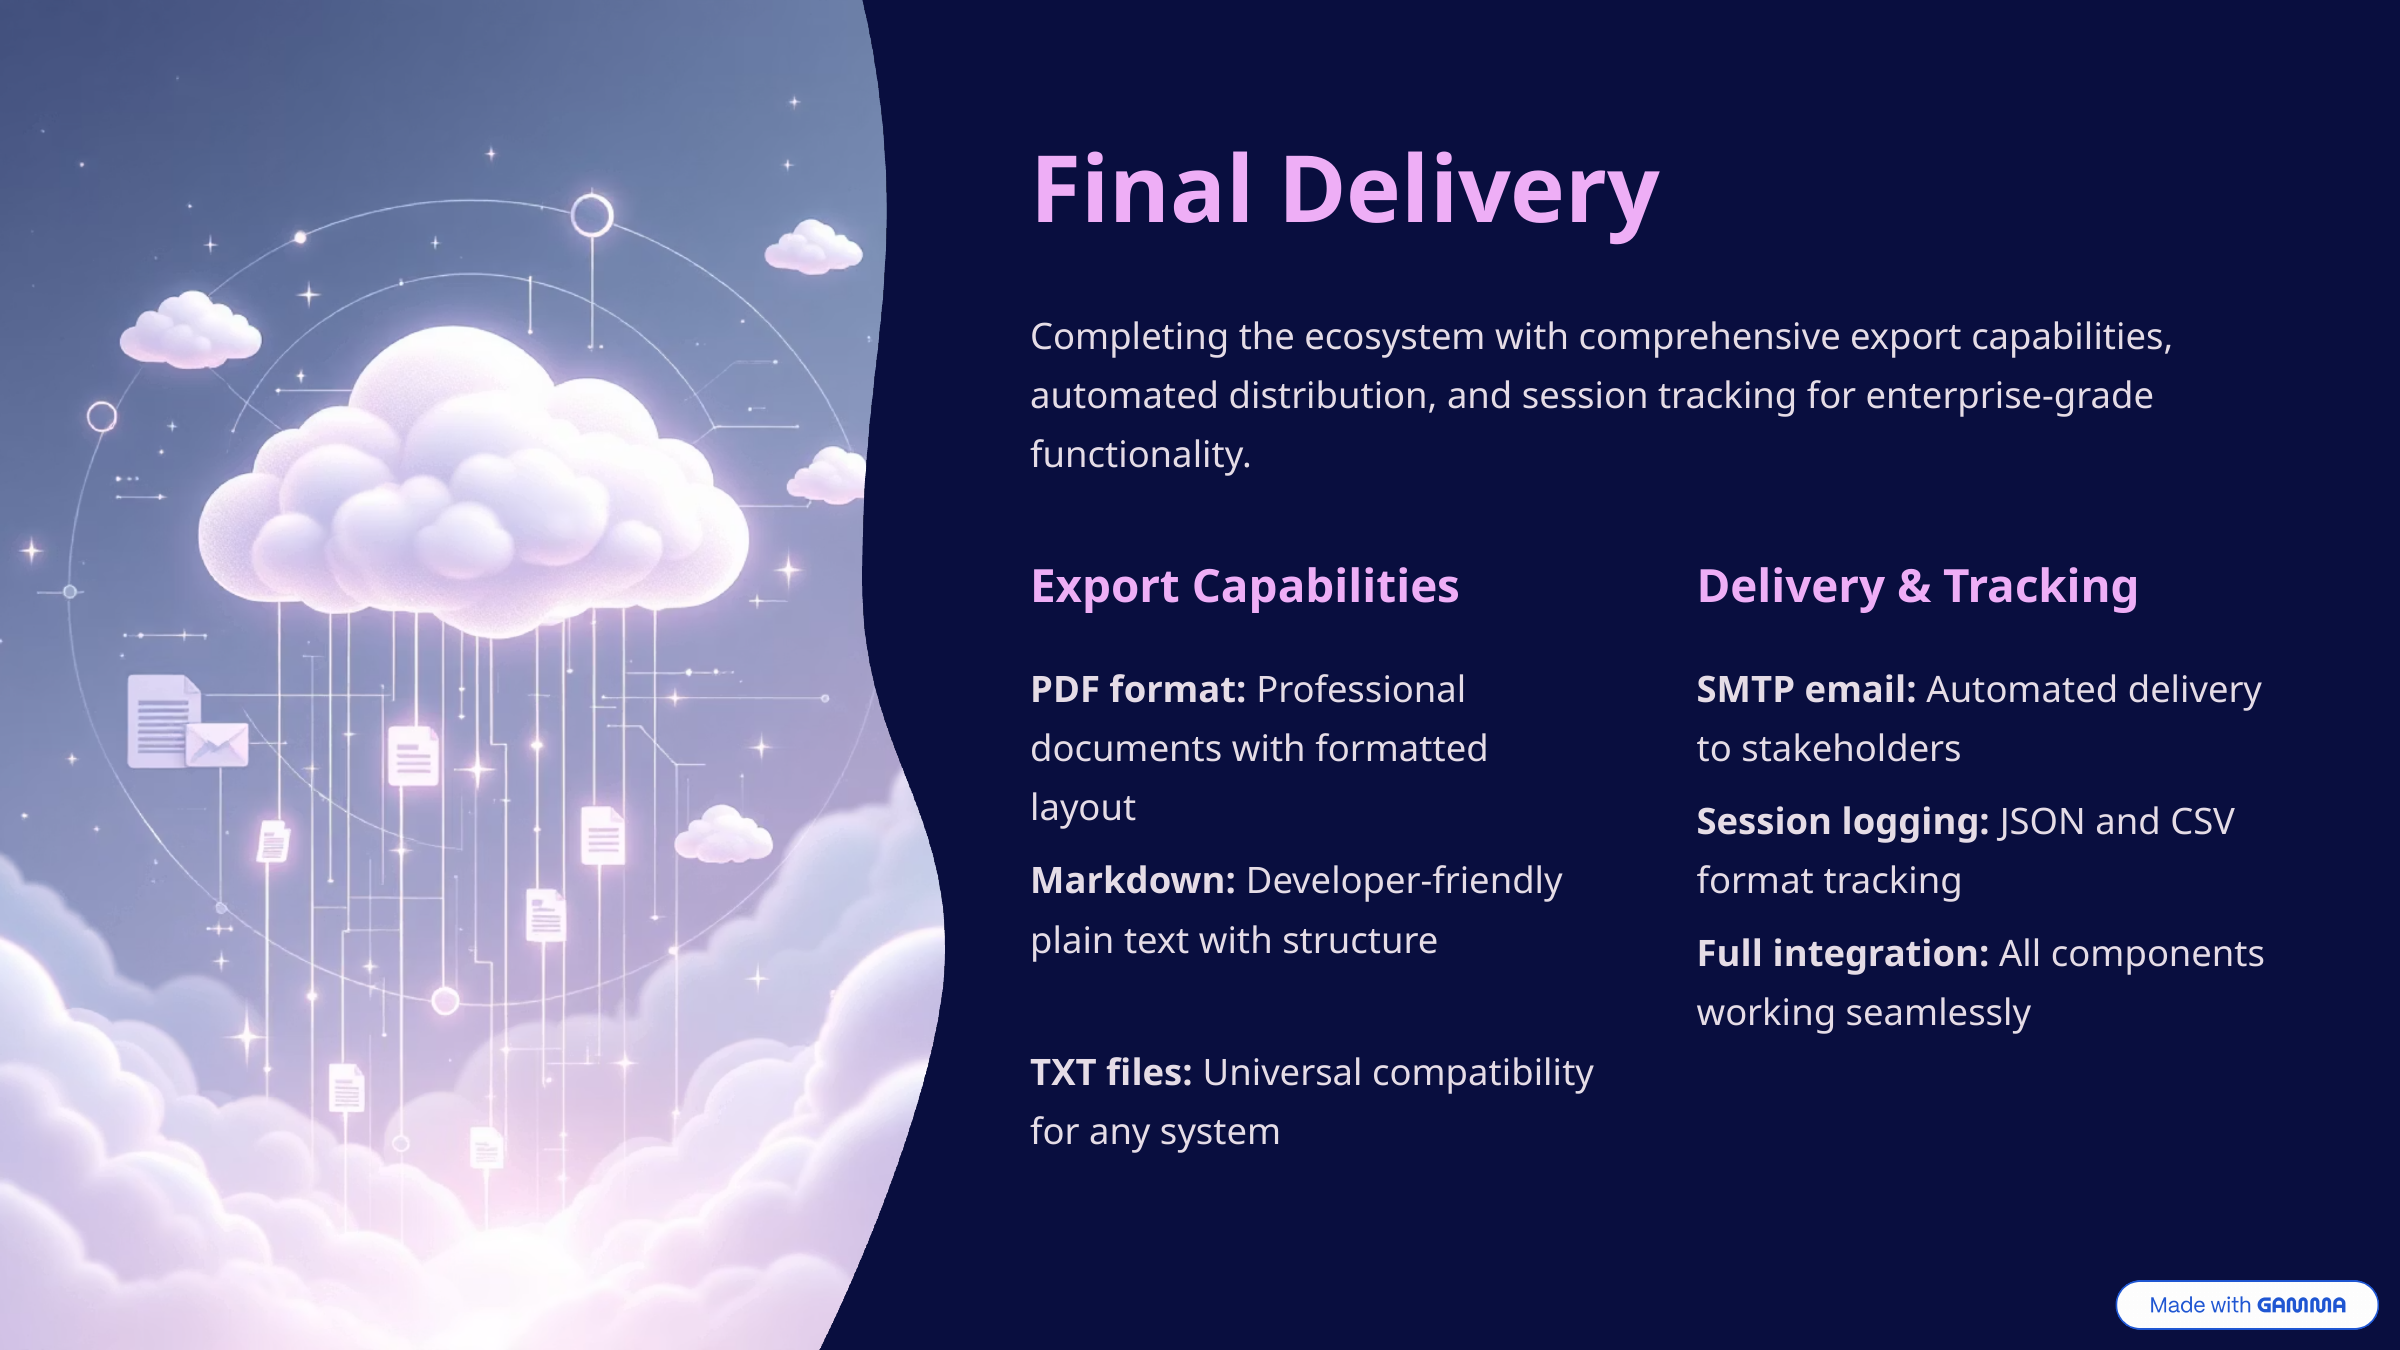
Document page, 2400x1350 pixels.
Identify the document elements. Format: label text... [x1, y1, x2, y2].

text_box Full integration: All components working seamlessly [1696, 914, 2271, 1093]
text_box Export Capabilities [1030, 554, 1496, 613]
text_box PDF format: Professional documents with formatted layout [1030, 650, 1605, 829]
text_box Completing the ecosystem with comprehensive export capabilities, automated distribution, and session tracking for enterprise-grade functionality. [1030, 297, 2270, 476]
text_box Final Delivery [1030, 125, 1961, 242]
text_box Session logging: JSON and CSV format tracking [1696, 782, 2271, 902]
text_box Delivery & Tracking [1696, 554, 2162, 613]
picture [2106, 1271, 2389, 1339]
picture [0, 0, 945, 1350]
text_box TXT files: Universal compatibility for any system [1030, 1033, 1605, 1212]
text_box SMTP email: Automated delivery to stakeholders [1696, 650, 2271, 770]
text_box Markdown: Developer-friendly plain text with structure [1030, 841, 1605, 1021]
